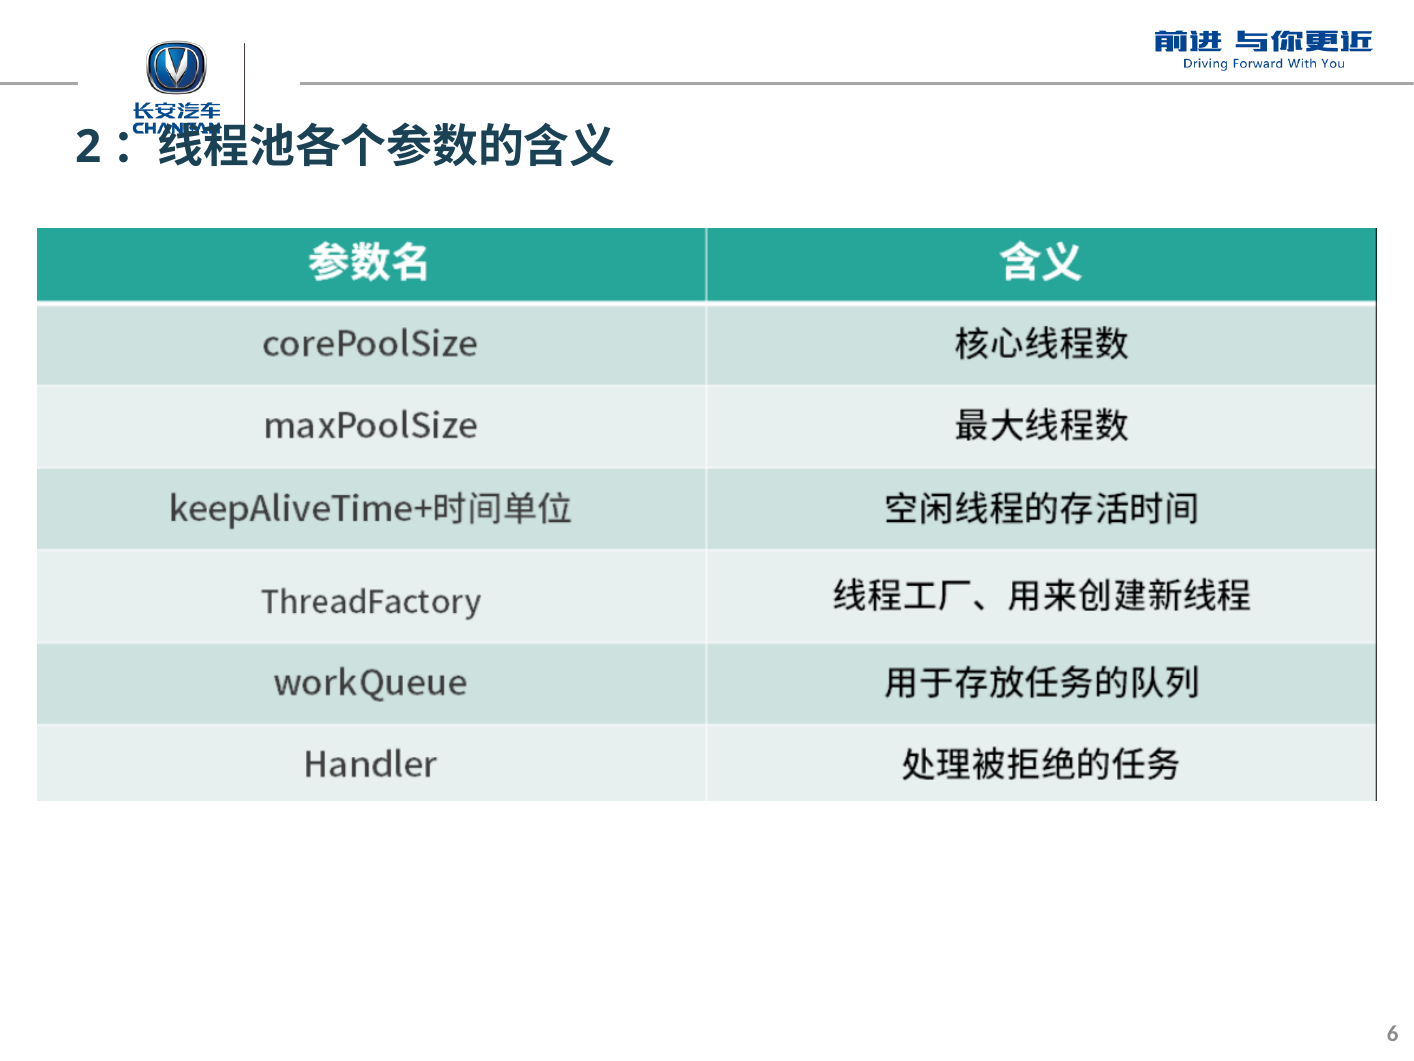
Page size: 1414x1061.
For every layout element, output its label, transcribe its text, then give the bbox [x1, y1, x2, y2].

text_box 2：线程池各个参数的含义 [60, 109, 631, 180]
picture [37, 228, 1377, 801]
picture [1128, 22, 1414, 77]
picture [95, 0, 261, 109]
